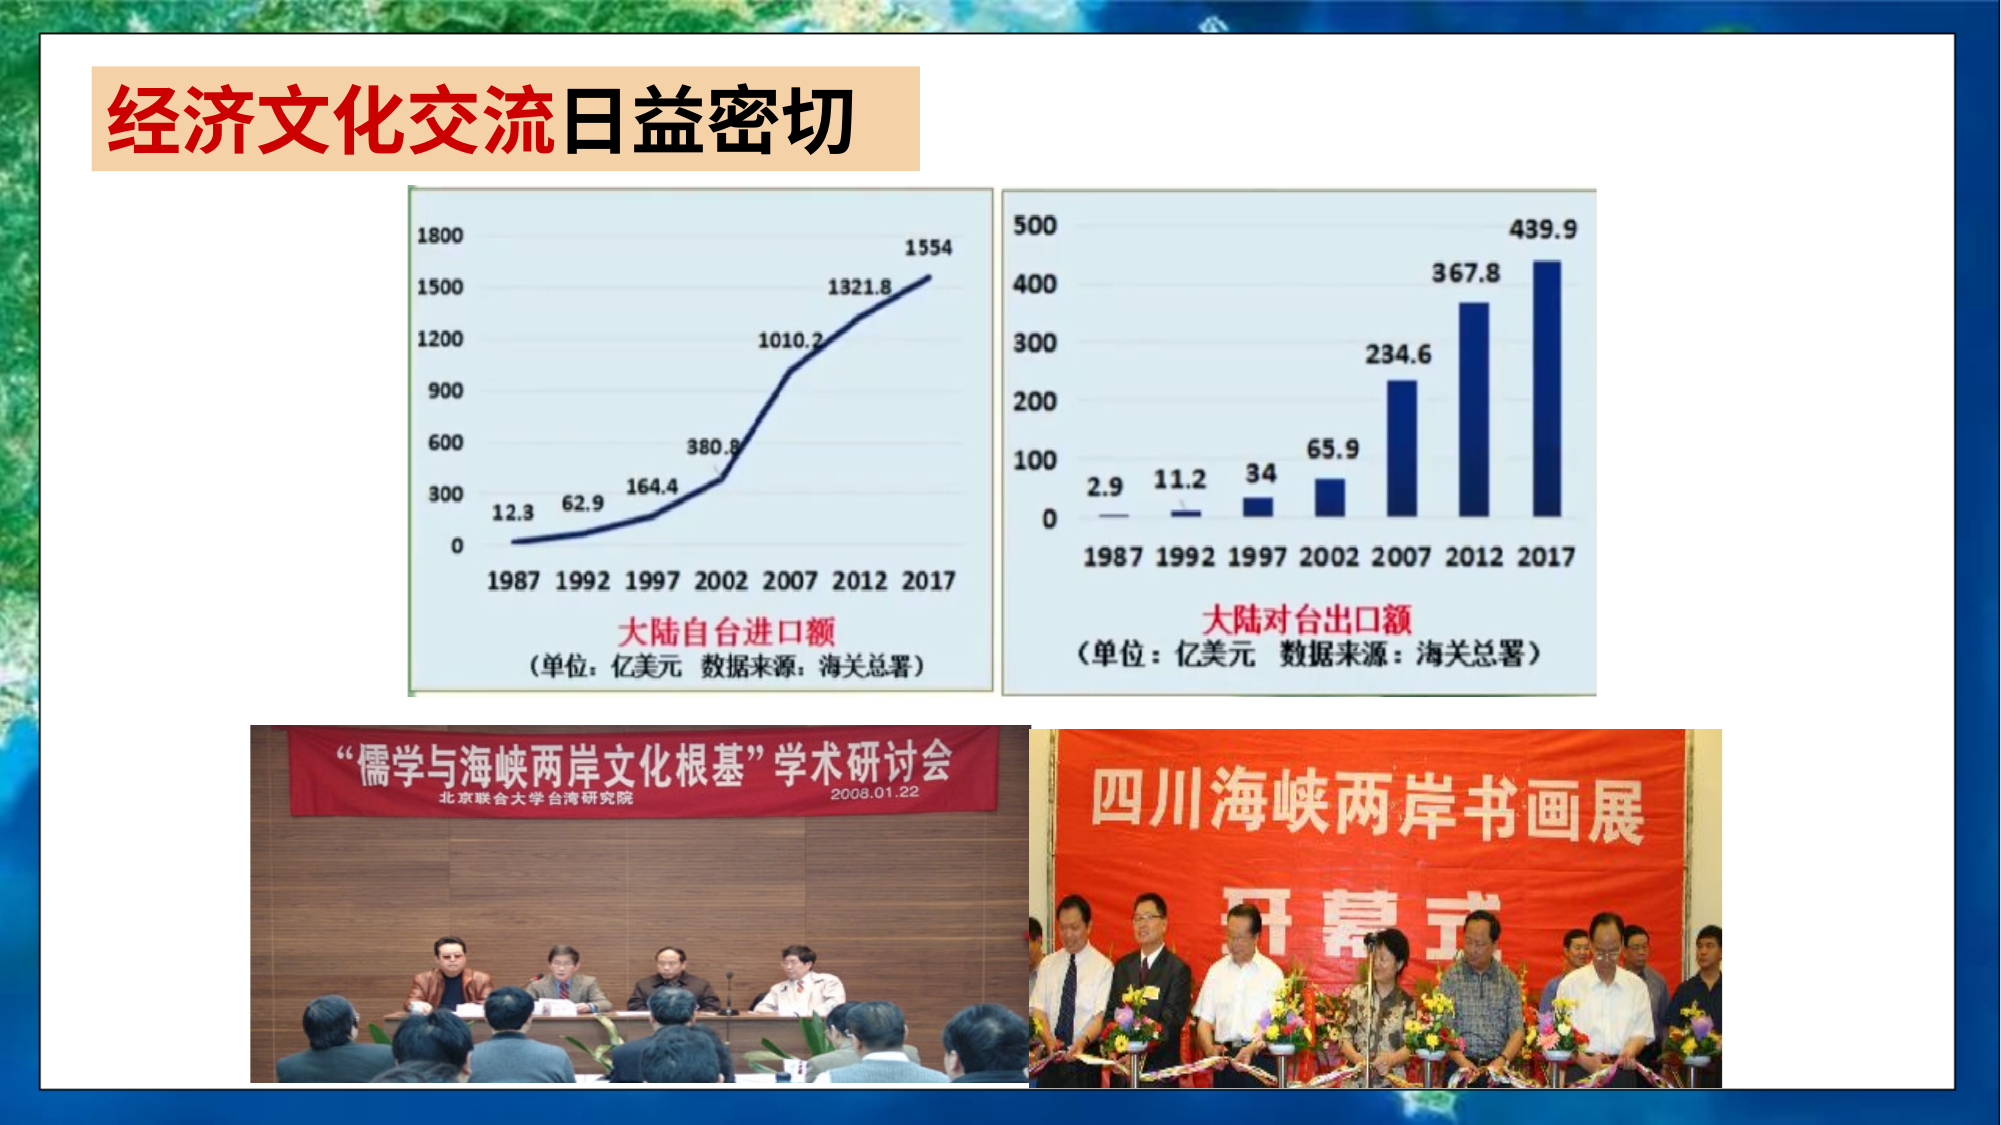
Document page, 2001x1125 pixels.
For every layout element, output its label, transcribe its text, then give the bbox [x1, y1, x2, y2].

picture [0, 0, 2001, 1125]
text_box 经济文化交流日益密切 [91, 66, 920, 172]
